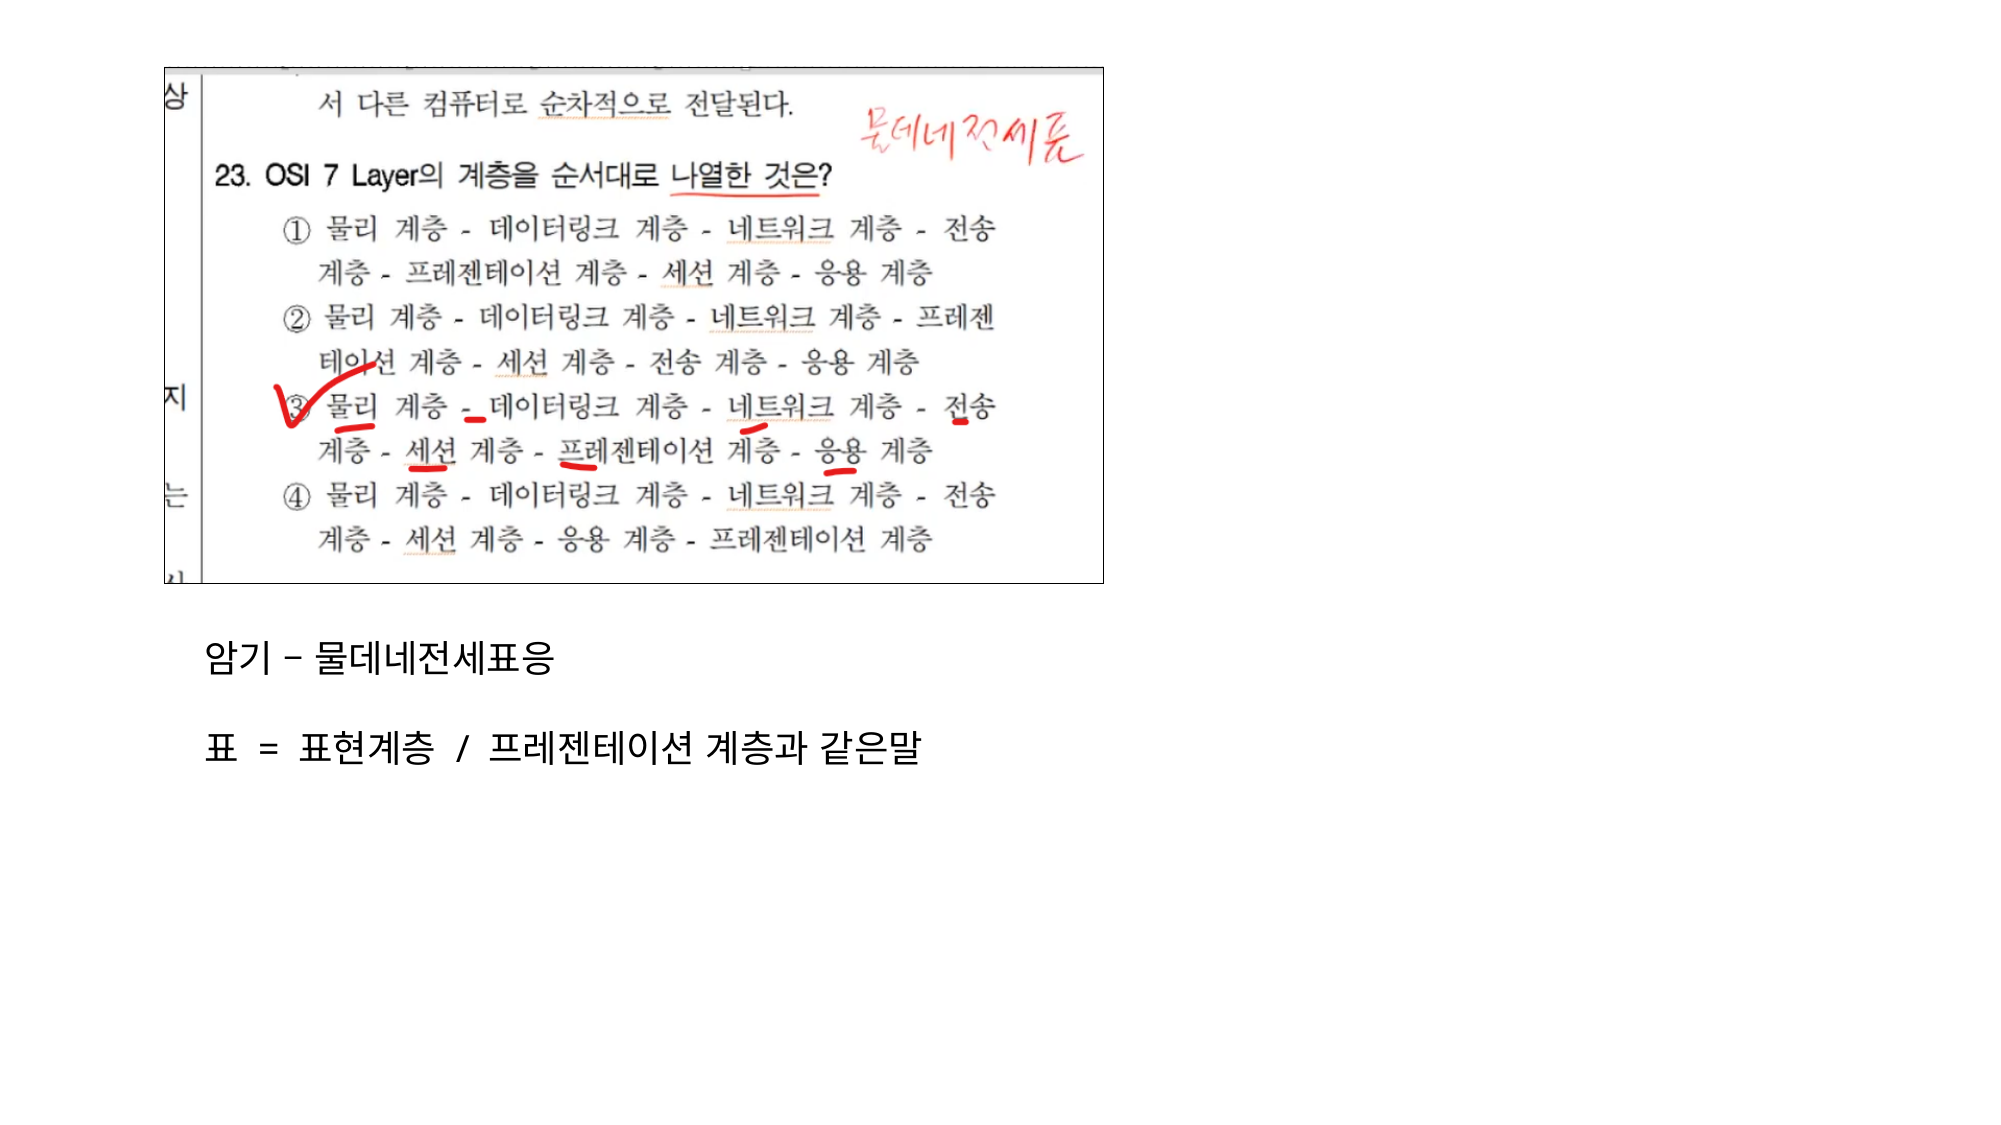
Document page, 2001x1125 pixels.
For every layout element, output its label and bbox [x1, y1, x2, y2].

text_box [164, 66, 1104, 779]
